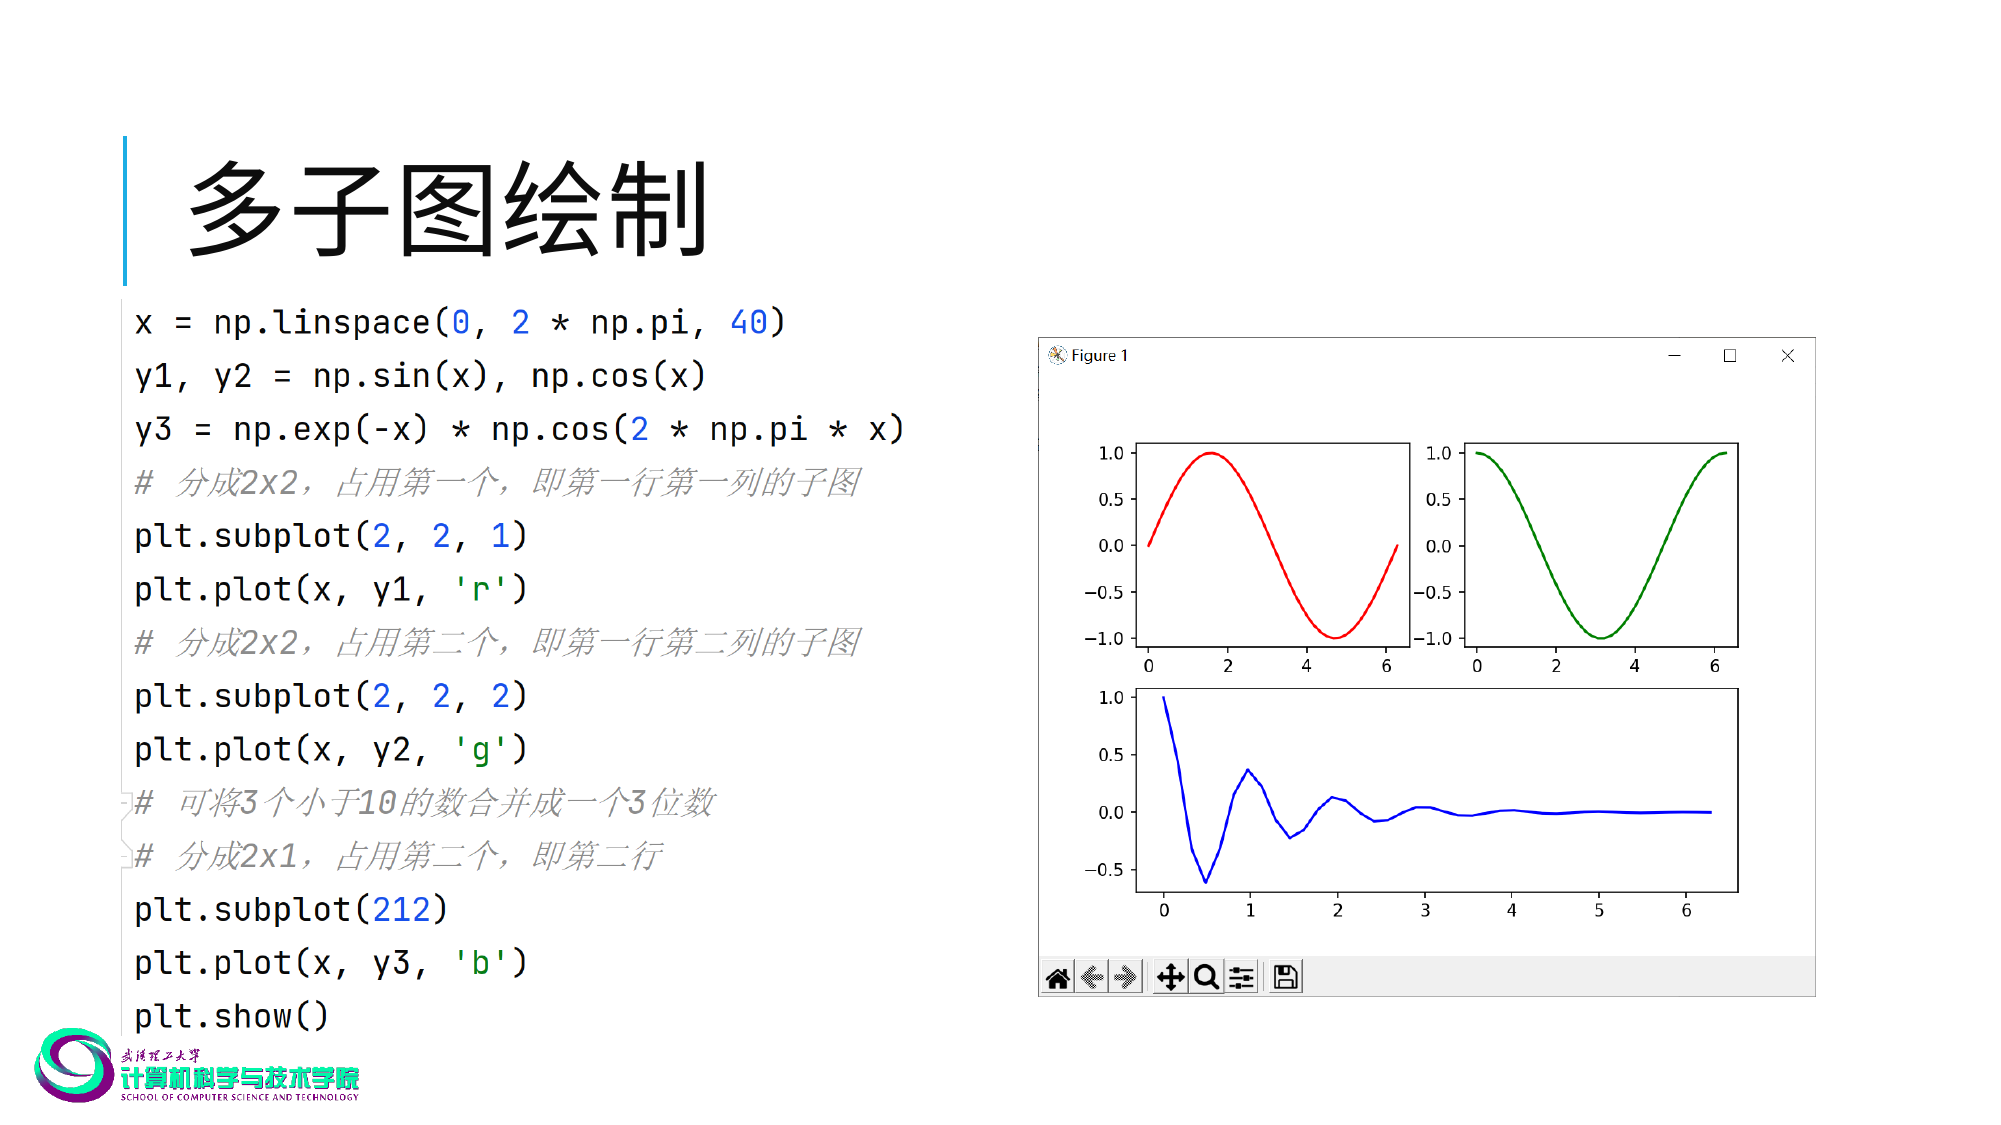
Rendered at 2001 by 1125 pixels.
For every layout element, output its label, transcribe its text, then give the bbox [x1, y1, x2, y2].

picture [0, 962, 397, 1125]
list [121, 299, 910, 1036]
title 多子图绘制 [168, 96, 1763, 342]
picture [1038, 337, 1817, 998]
